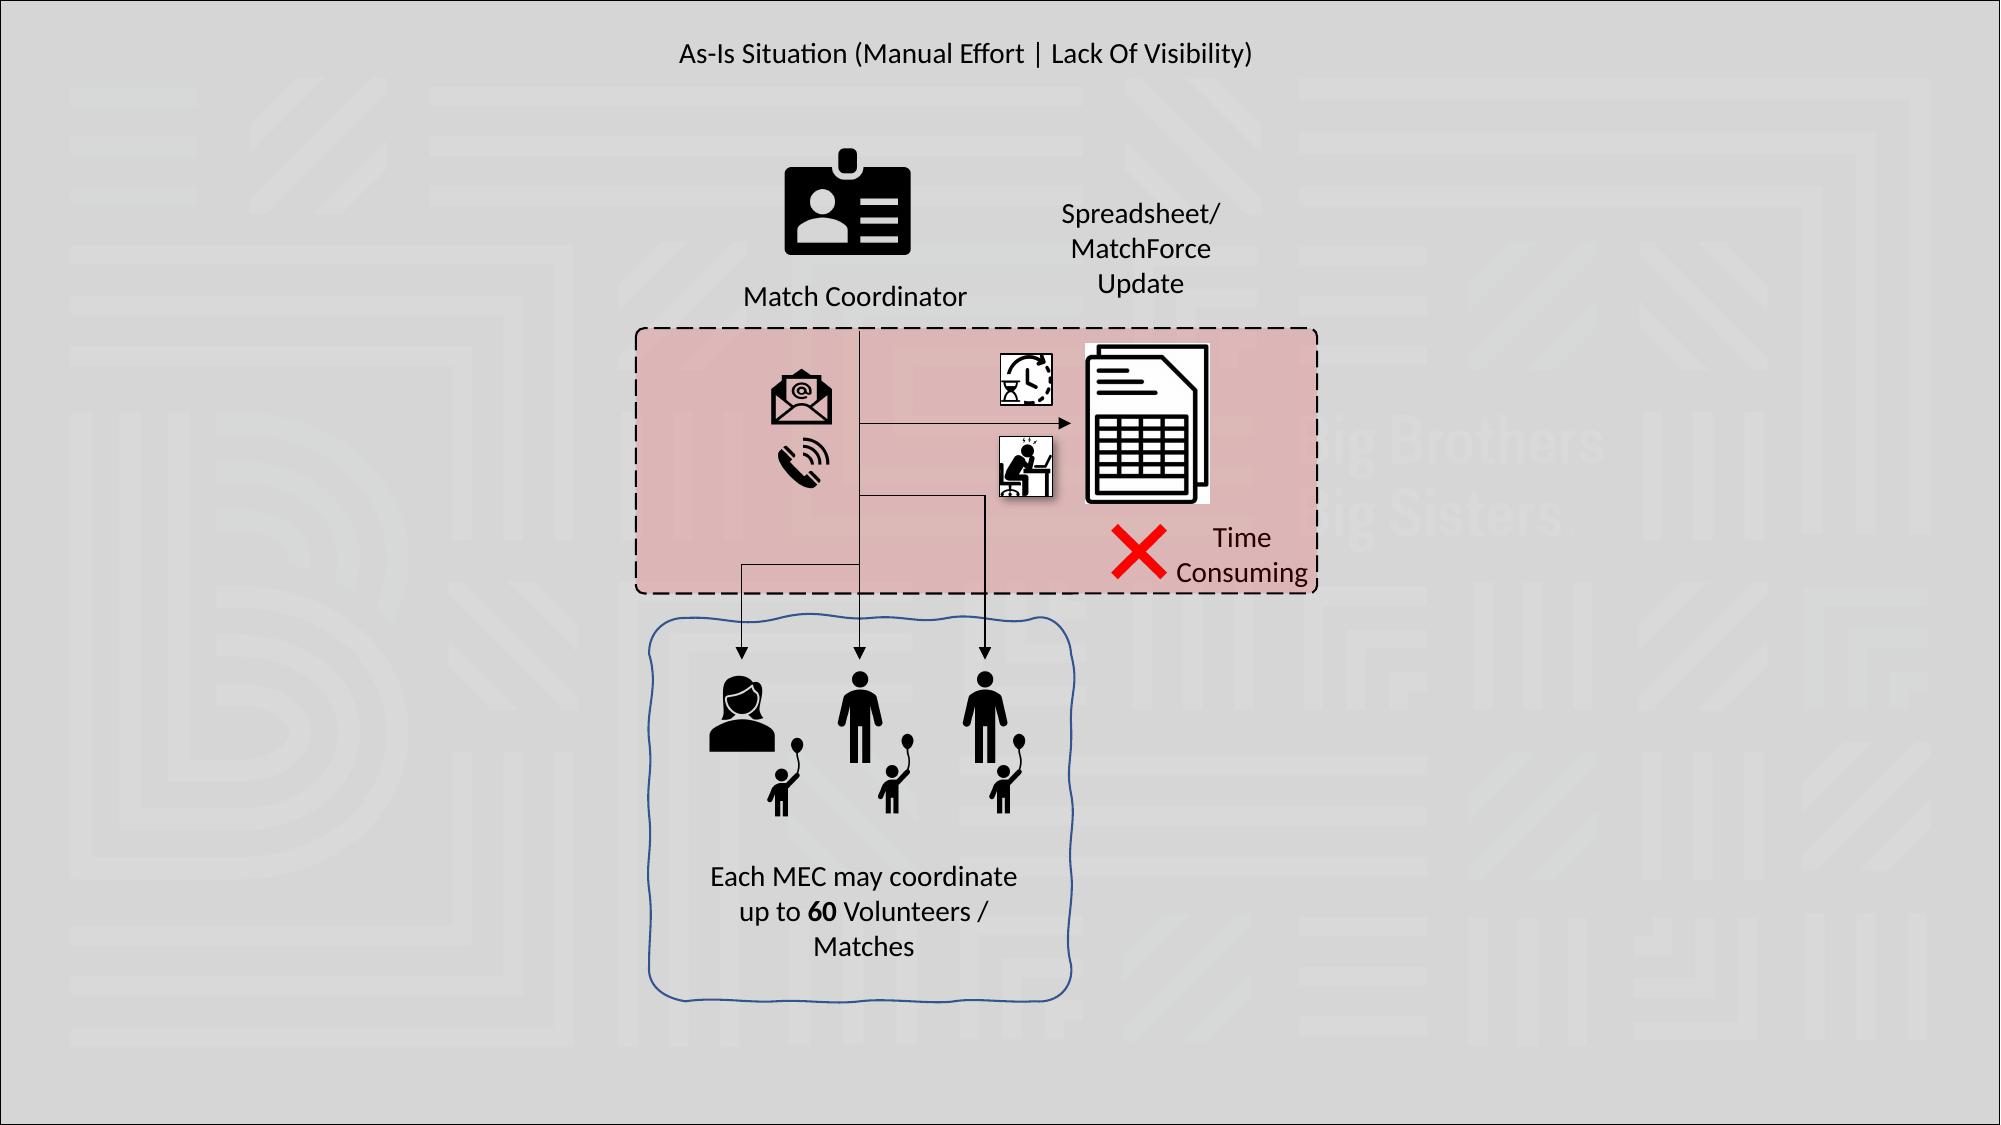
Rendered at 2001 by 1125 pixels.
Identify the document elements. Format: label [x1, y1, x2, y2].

text_box [705, 505, 897, 624]
picture [0, 0, 2000, 1125]
text_box [758, 432, 1087, 558]
